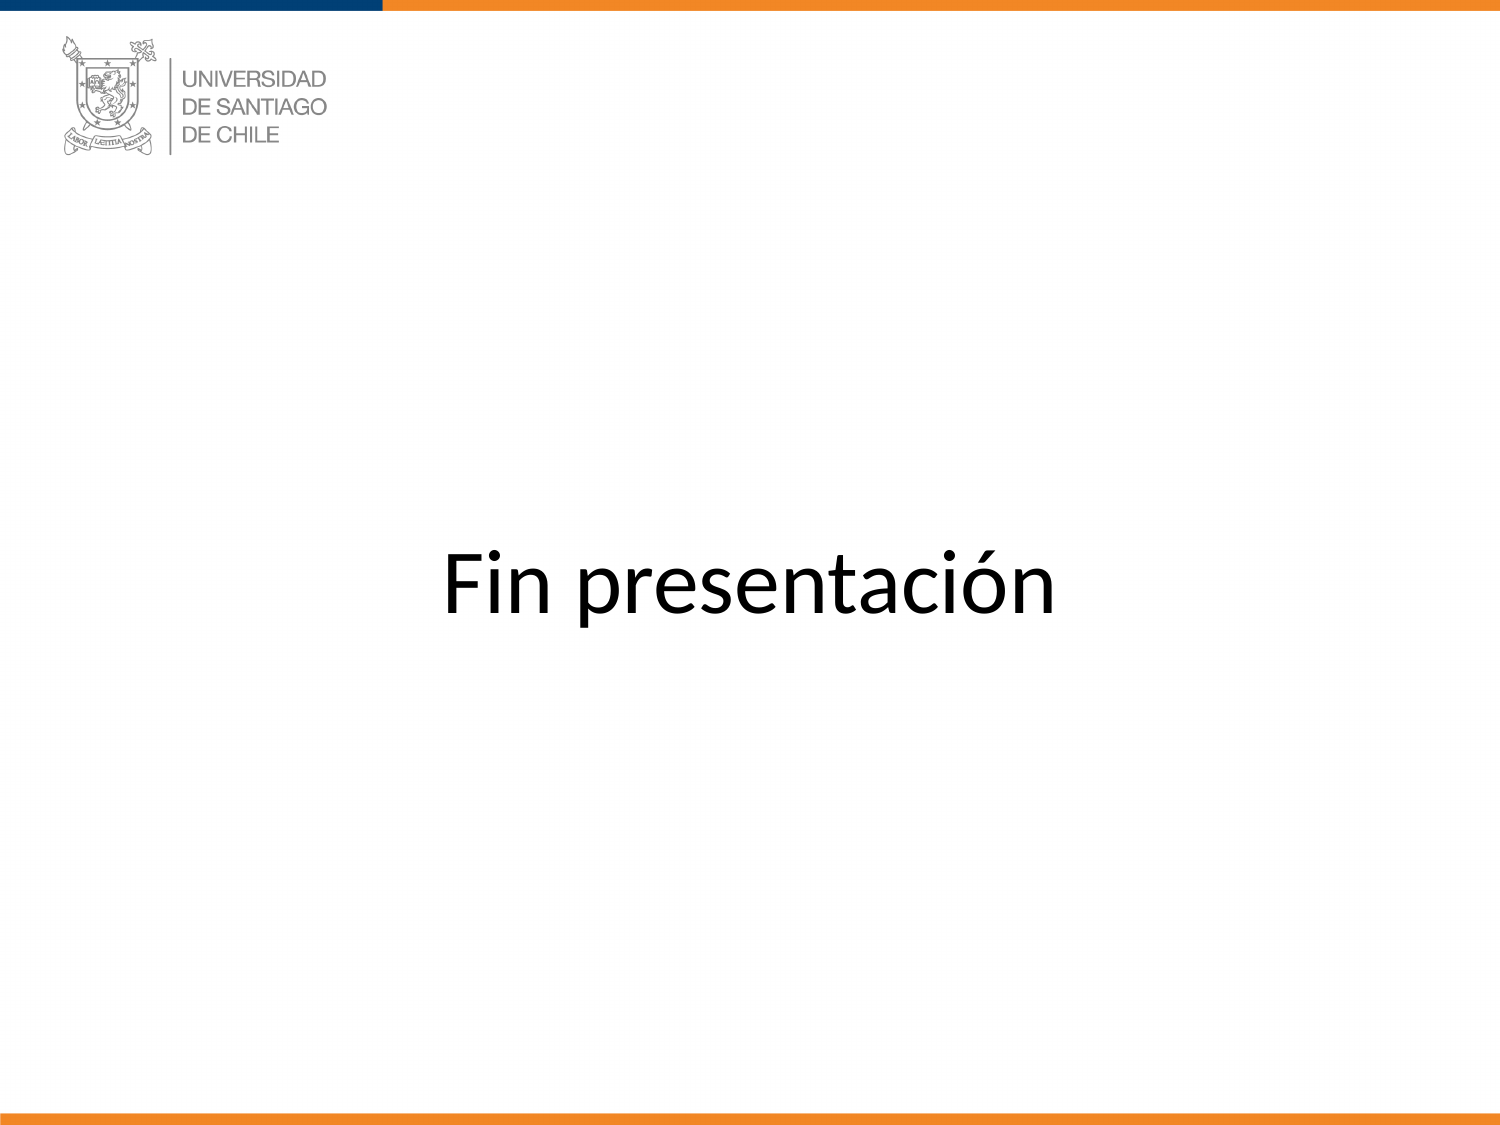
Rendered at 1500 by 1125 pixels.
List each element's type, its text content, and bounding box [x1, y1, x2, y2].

title Fin presentación [85, 482, 1436, 671]
picture [0, 0, 1500, 1125]
